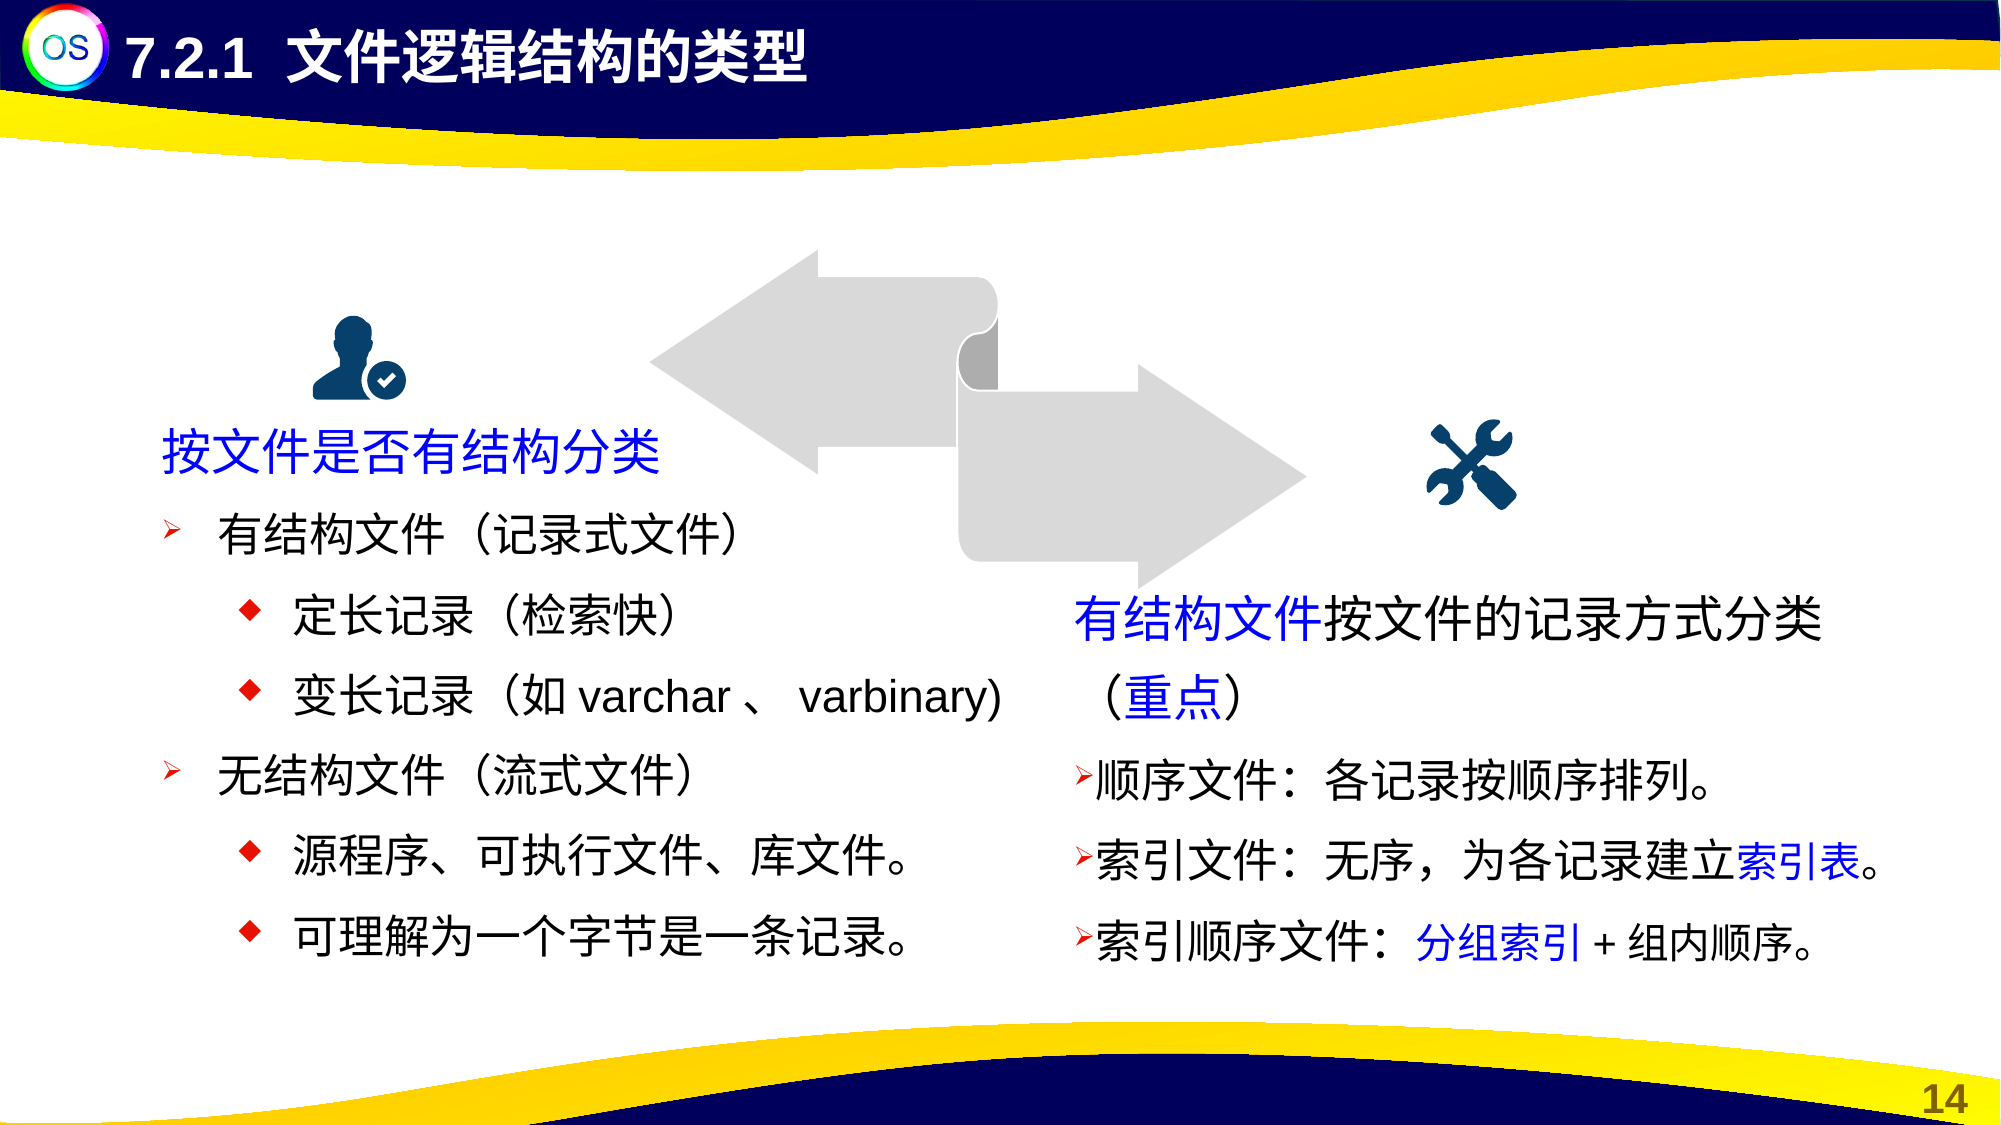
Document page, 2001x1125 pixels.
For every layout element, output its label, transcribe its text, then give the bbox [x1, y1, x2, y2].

text_box 按文件是否有结构分类 有结构文件（记录式文件） 定长记录（检索快） 变长记录（如varchar、varbinary) 无结构文件（流式文件） 源程序、可执行文件、库文件。 可理解为一个字节是一条记录。 [146, 419, 1019, 926]
text_box [366, 359, 407, 401]
text_box 7.2.1 文件逻辑结构的类型 [109, 12, 1263, 98]
text_box 有结构文件按文件的记录方式分类（重点） 顺序文件：各记录按顺序排列。 索引文件：无序，为各记录建立索引表。 索引顺序文件：分组索引+组内顺序。 [1058, 560, 1931, 993]
picture [22, 3, 109, 91]
text_box [1426, 419, 1517, 511]
text_box [311, 314, 374, 401]
text_box [645, 245, 1311, 564]
